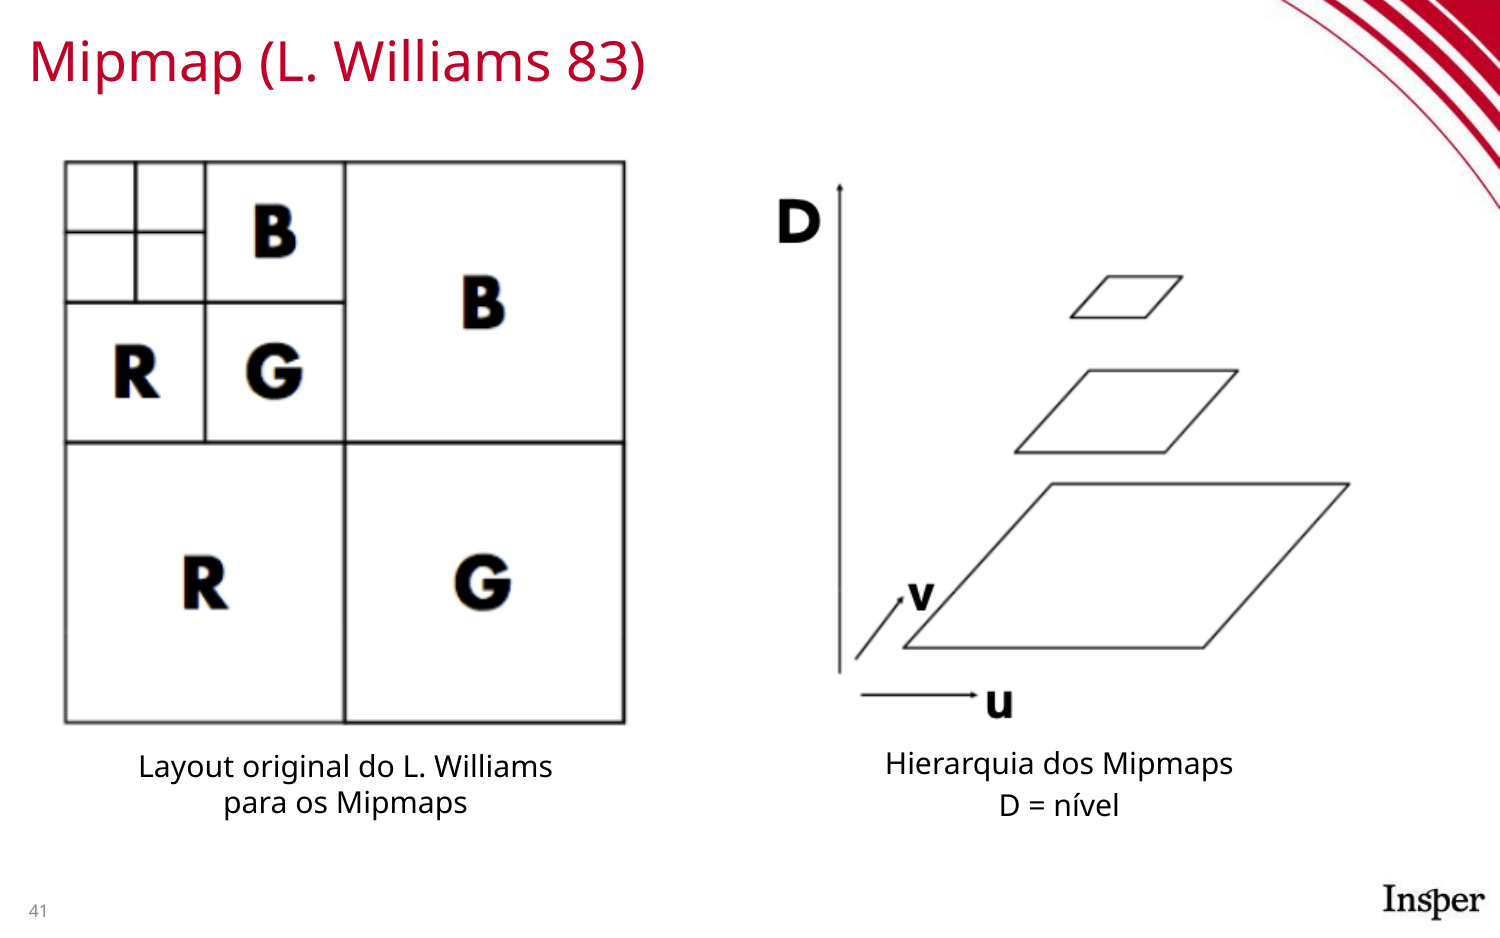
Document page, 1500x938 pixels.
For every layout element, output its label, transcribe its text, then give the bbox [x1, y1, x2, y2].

picture [58, 0, 1500, 938]
title Mipmap (L. Williams 83) [13, 18, 1397, 104]
slide_number 41 [0, 887, 78, 938]
list Layout original do L. Williams para os Mipmaps [102, 739, 589, 842]
text_box Hierarquia dos Mipmaps D = nível [815, 748, 1303, 842]
